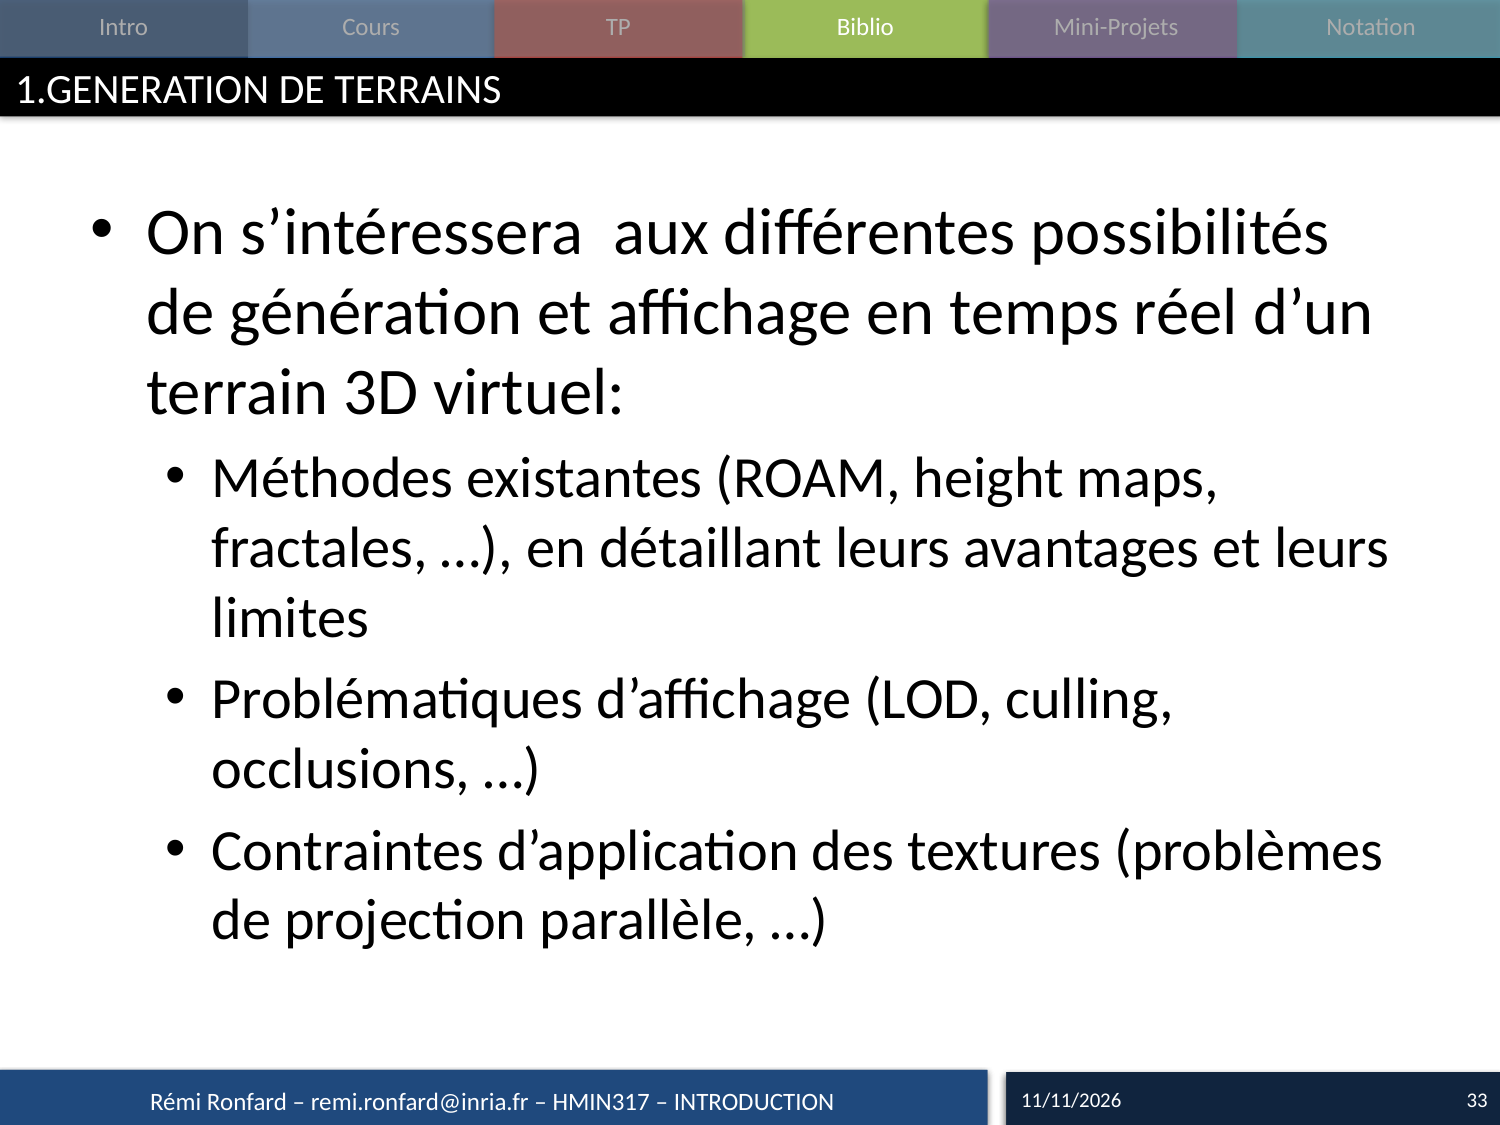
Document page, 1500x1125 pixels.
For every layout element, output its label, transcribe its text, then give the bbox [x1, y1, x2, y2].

title 1.GENERATION DE TERRAINS [0, 58, 1500, 117]
slide_number 33 [1153, 1071, 1500, 1125]
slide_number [1006, 1070, 1153, 1125]
list On s’intéressera aux différentes possibilités de génération et affichage en temps réel d’un terrain 3D virtuel: Méthodes existantes (ROAM, height maps, fractales, …), en détaillant leurs avantages et leurs limites Problématiques d’affichage (LOD, culling, occlusions, …) Contraintes d’application des textures (problèmes de projection parallèle, …) [75, 179, 1425, 1005]
footer Rémi Ronfard – remi.ronfard@inria.fr – HMIN317 – INTRODUCTION [0, 1072, 988, 1125]
